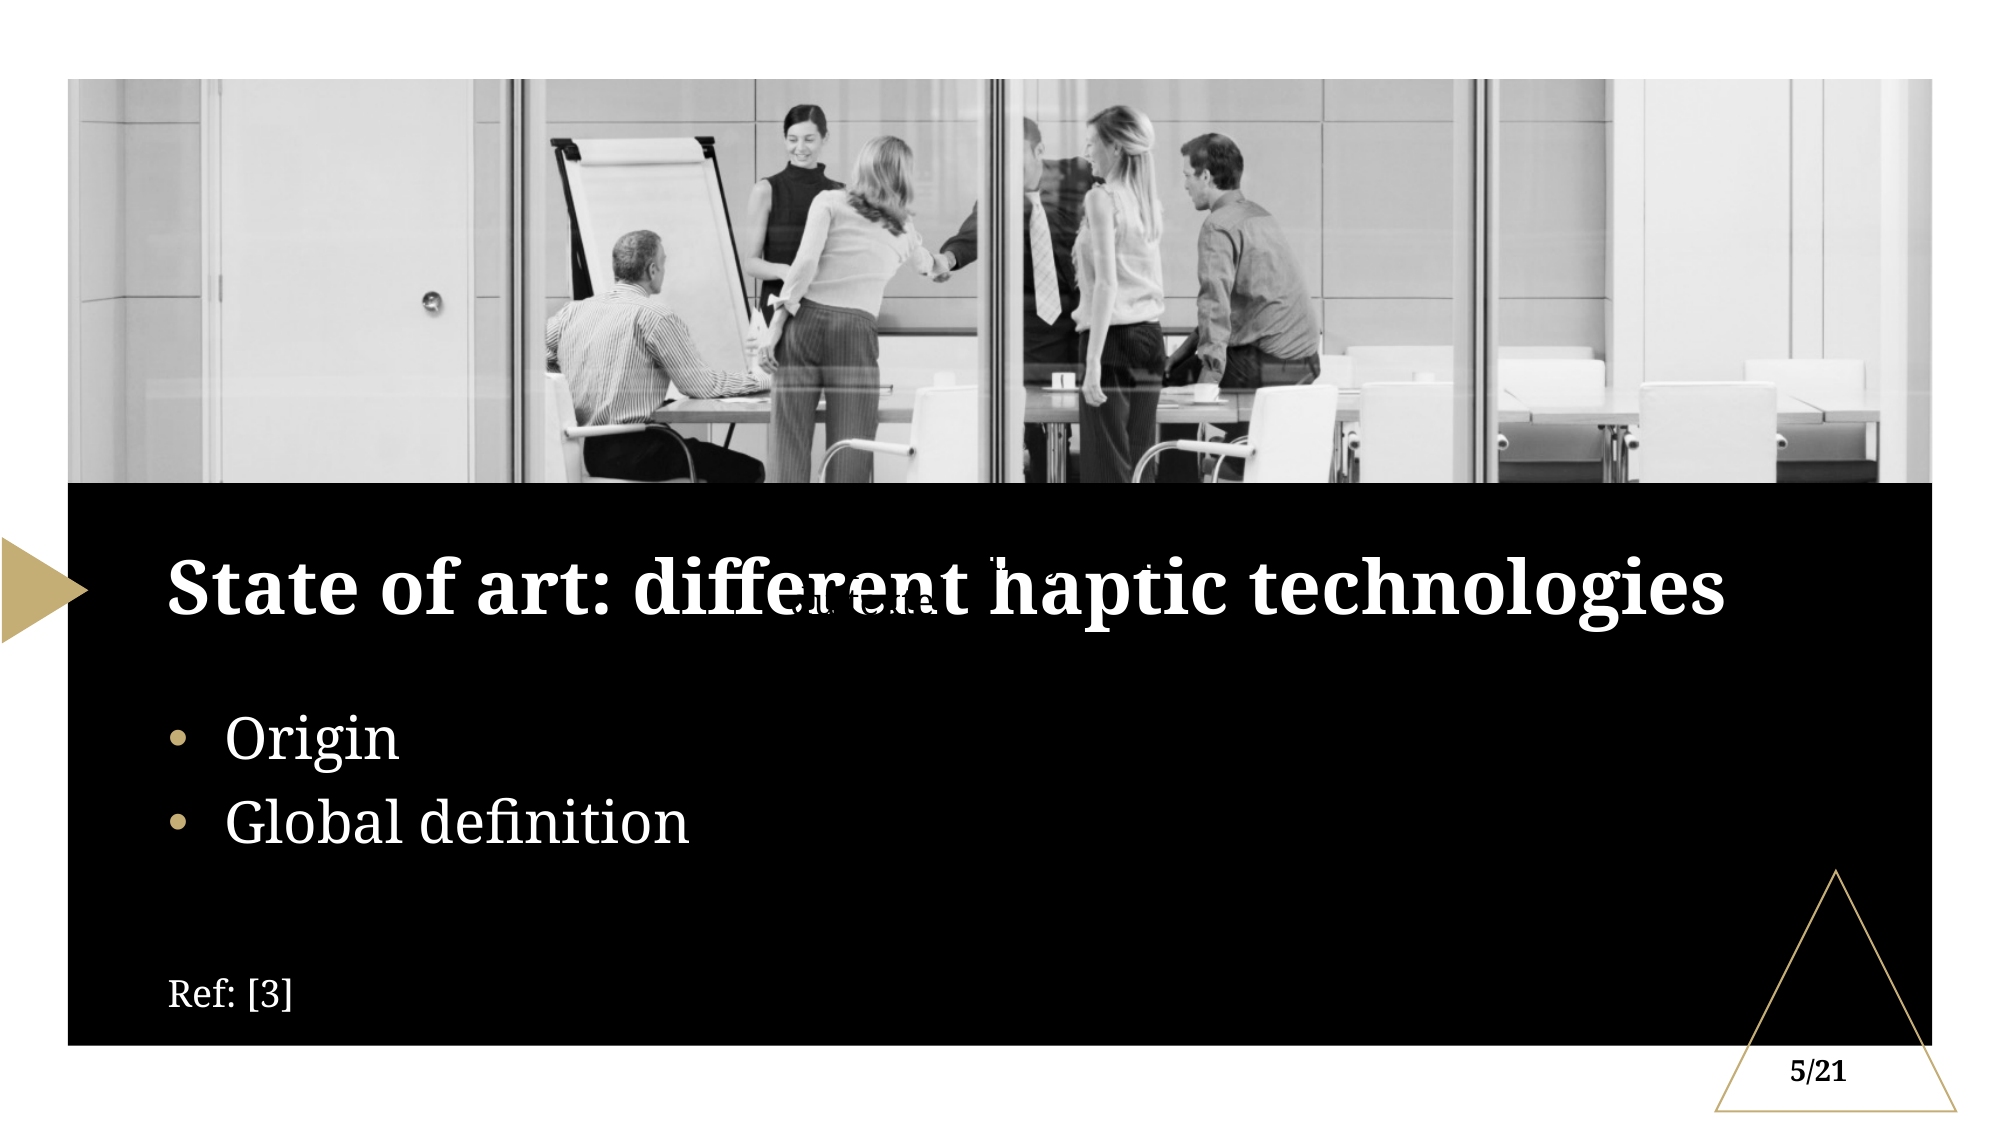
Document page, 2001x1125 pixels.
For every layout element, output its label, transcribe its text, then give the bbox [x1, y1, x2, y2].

title State of art: different haptic technologies [152, 515, 1868, 665]
text_box 5/21 [1412, 1042, 1863, 1103]
picture [67, 79, 1933, 483]
text_box Cliquez pour ajouter du texte [774, 524, 1225, 630]
list Origin Global definition [152, 702, 1868, 996]
text_box Ref: [3] [152, 962, 659, 1023]
